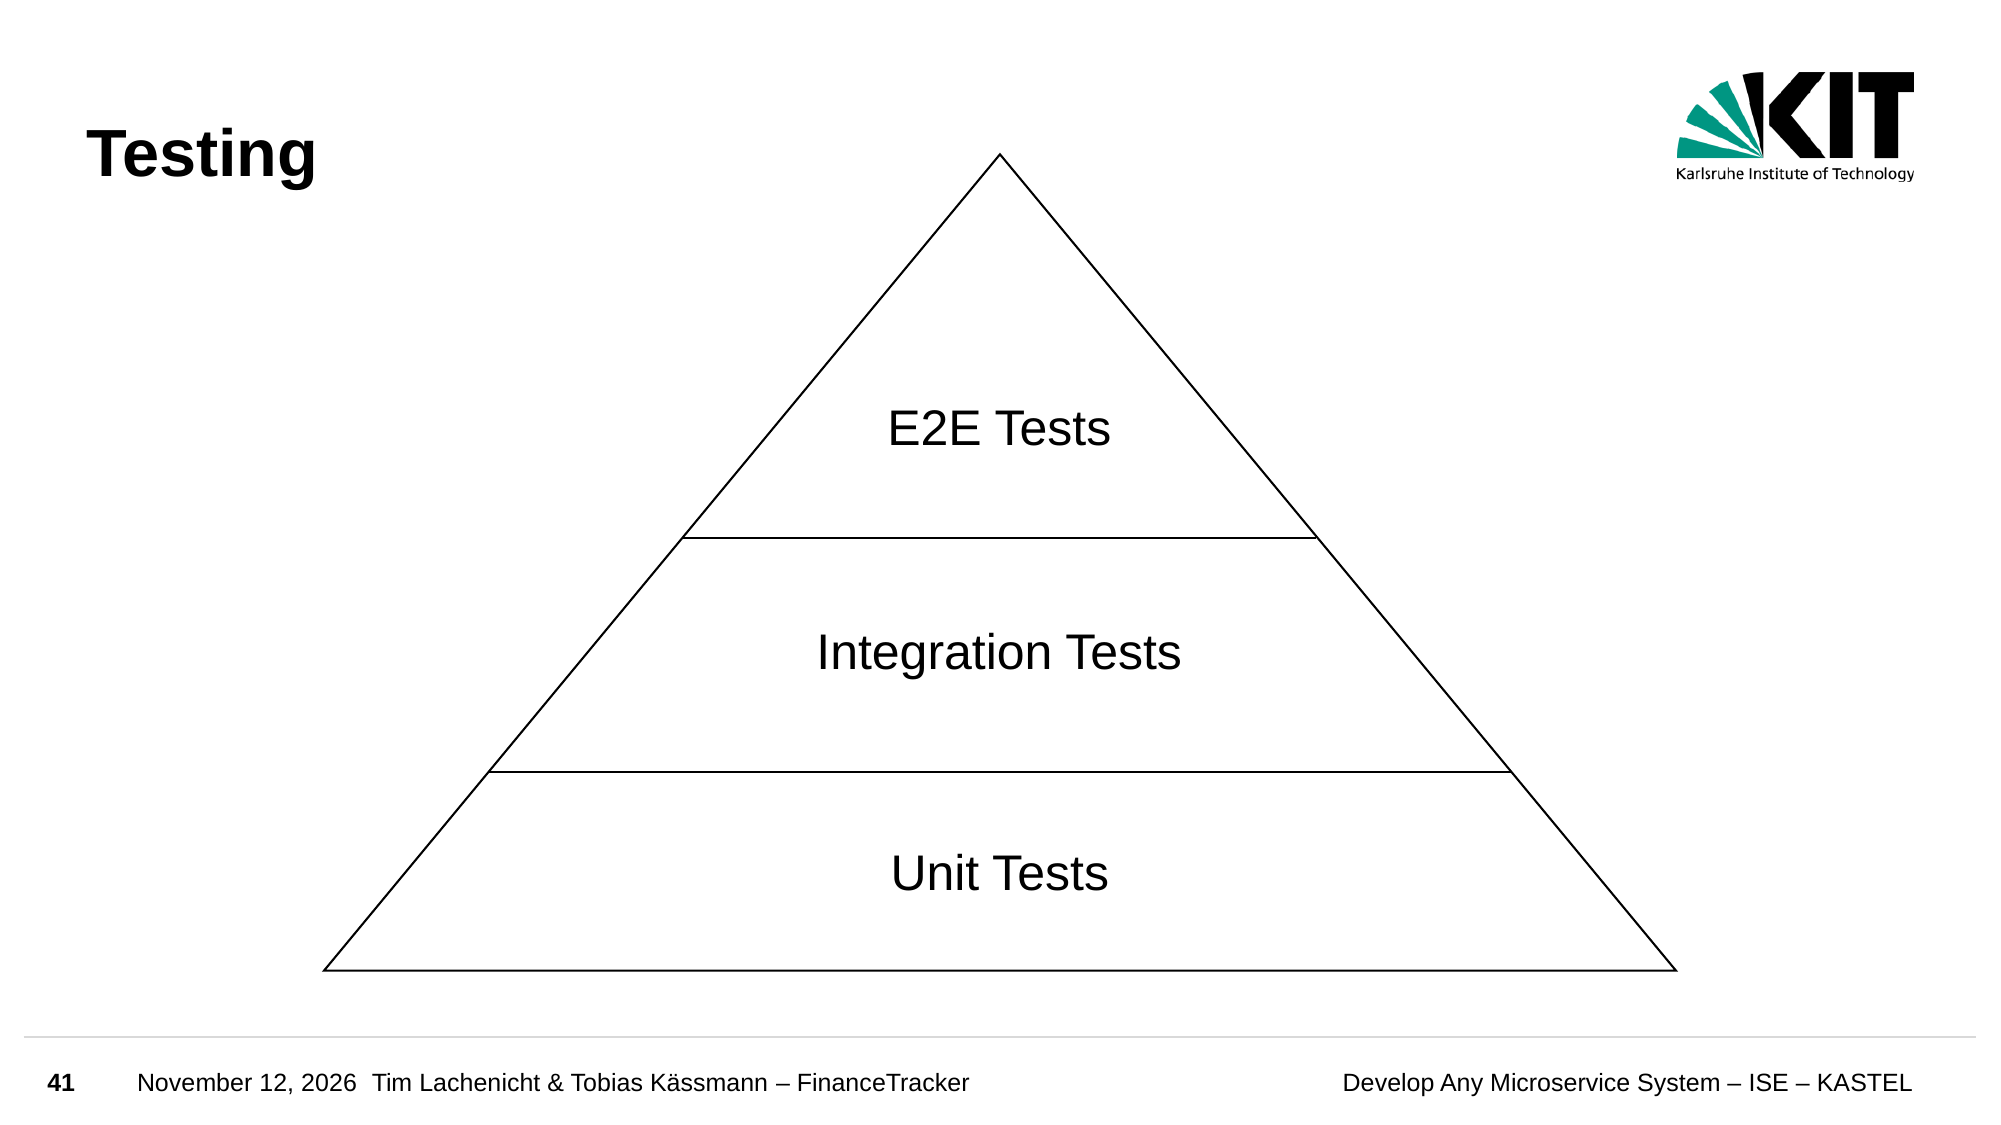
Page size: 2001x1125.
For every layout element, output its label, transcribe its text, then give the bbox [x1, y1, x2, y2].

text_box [324, 154, 1676, 971]
slide_number 41 [47, 1038, 119, 1125]
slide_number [137, 1038, 362, 1125]
picture [1677, 72, 1914, 182]
title Testing [86, 64, 1589, 191]
